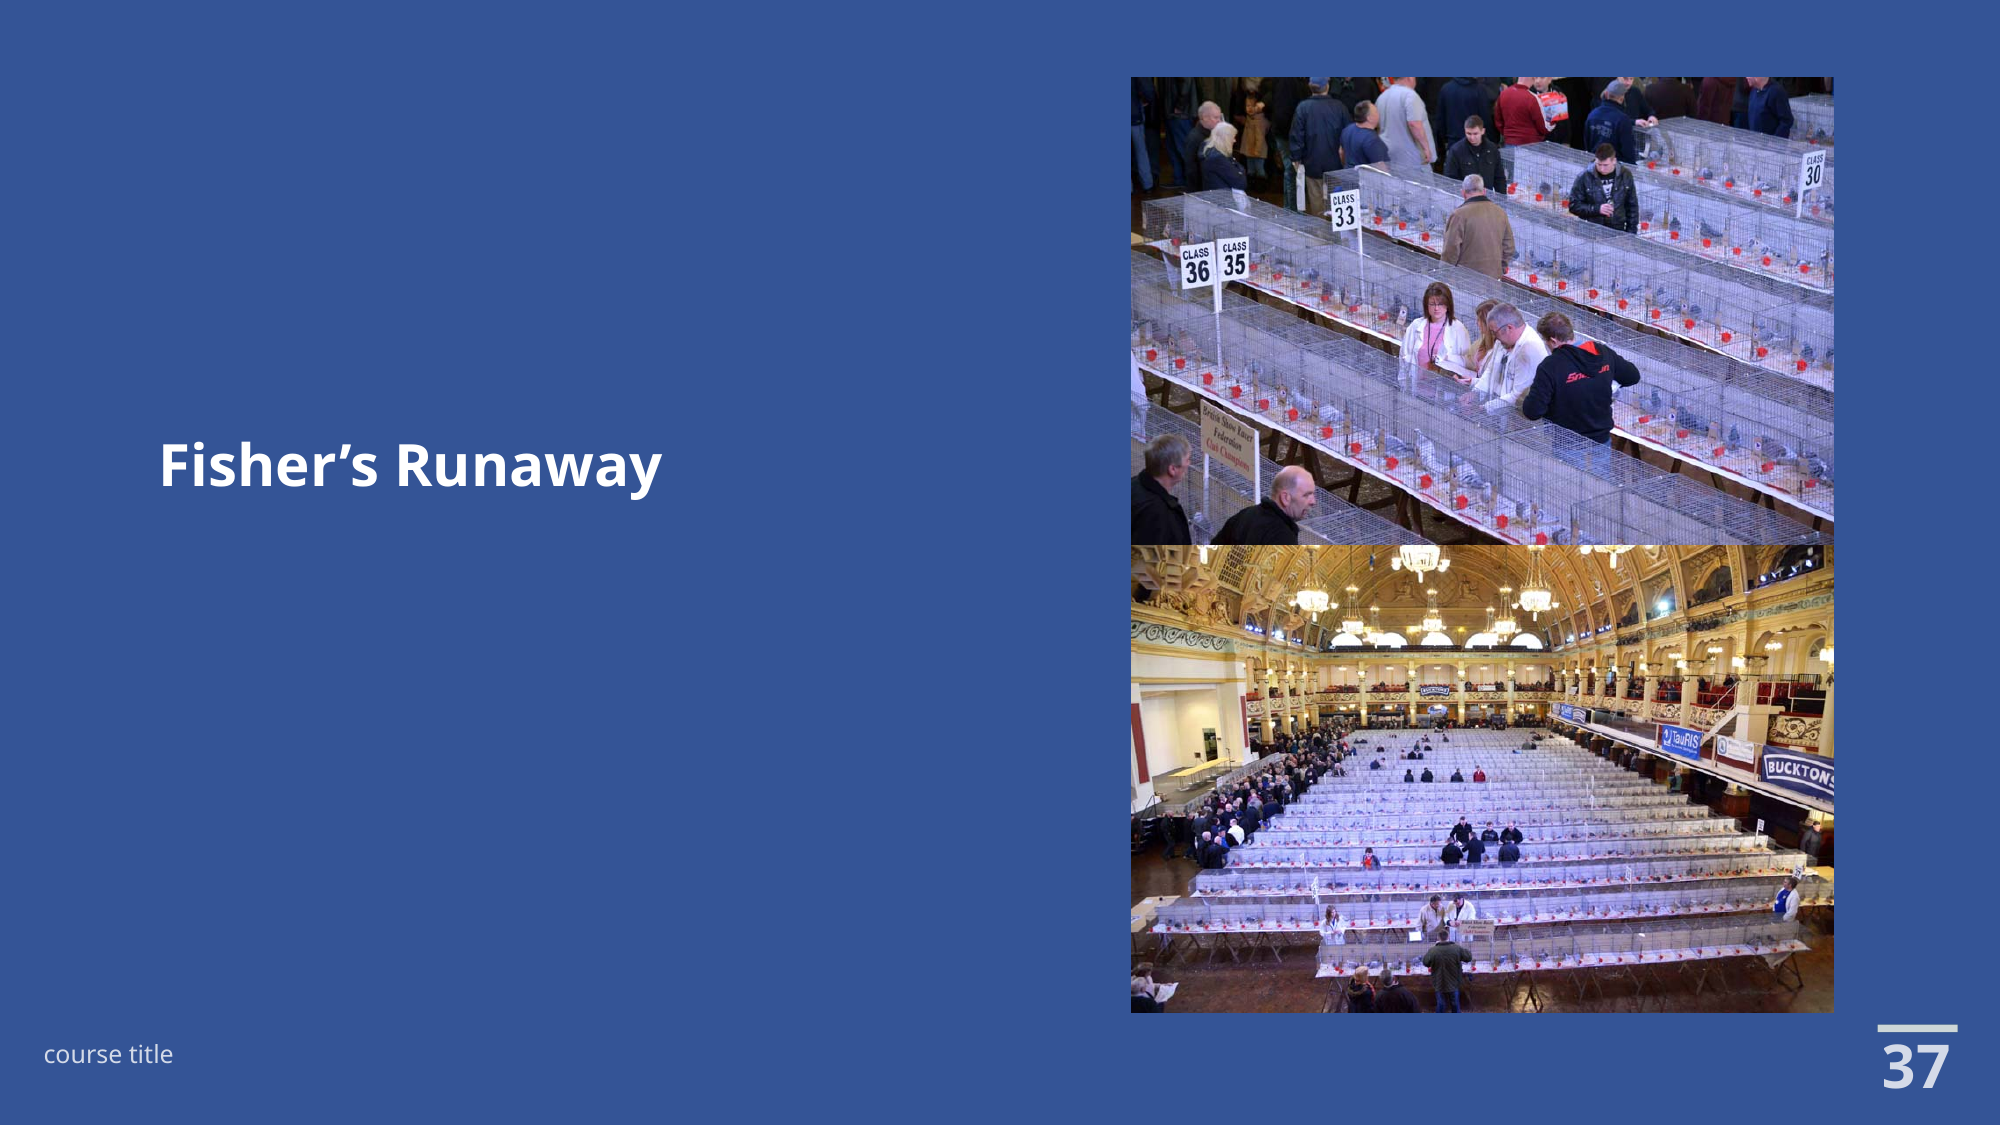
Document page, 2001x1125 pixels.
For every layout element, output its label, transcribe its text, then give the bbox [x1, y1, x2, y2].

slide_number 37 [1861, 1013, 1972, 1125]
footer course title [28, 1026, 704, 1086]
picture [1131, 77, 1834, 1014]
title Fisher’s Runaway [143, 248, 869, 507]
